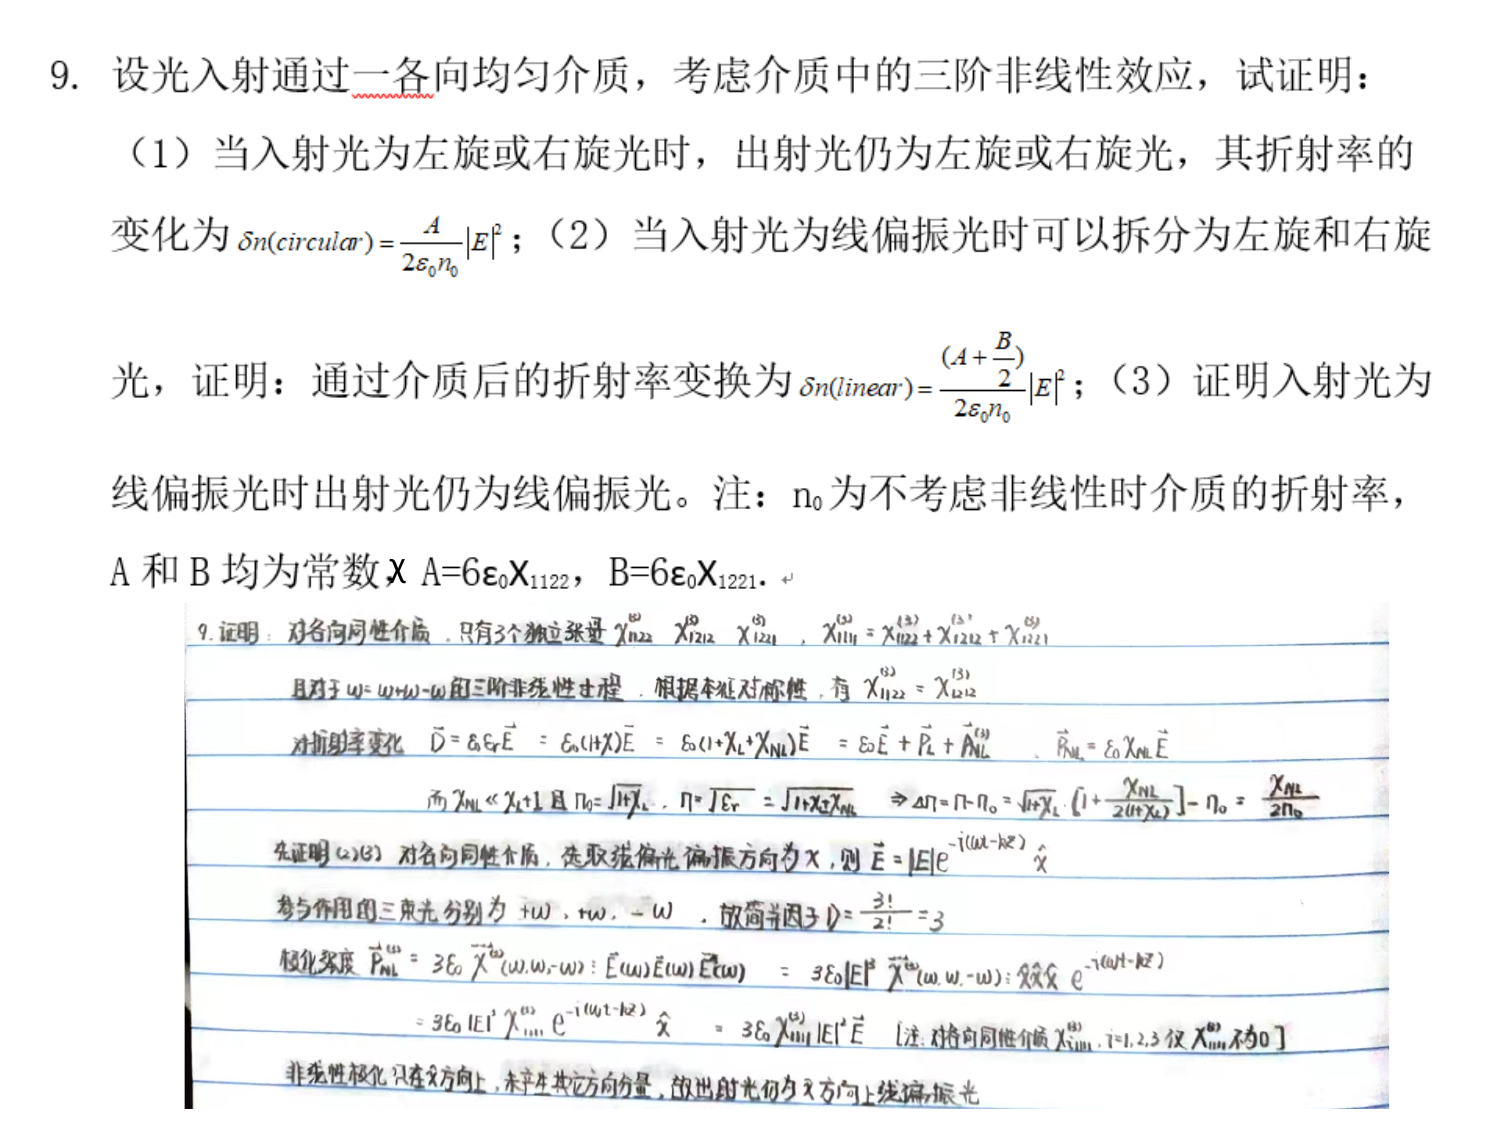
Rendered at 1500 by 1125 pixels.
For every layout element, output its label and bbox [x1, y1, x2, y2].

picture [39, 47, 1450, 1109]
